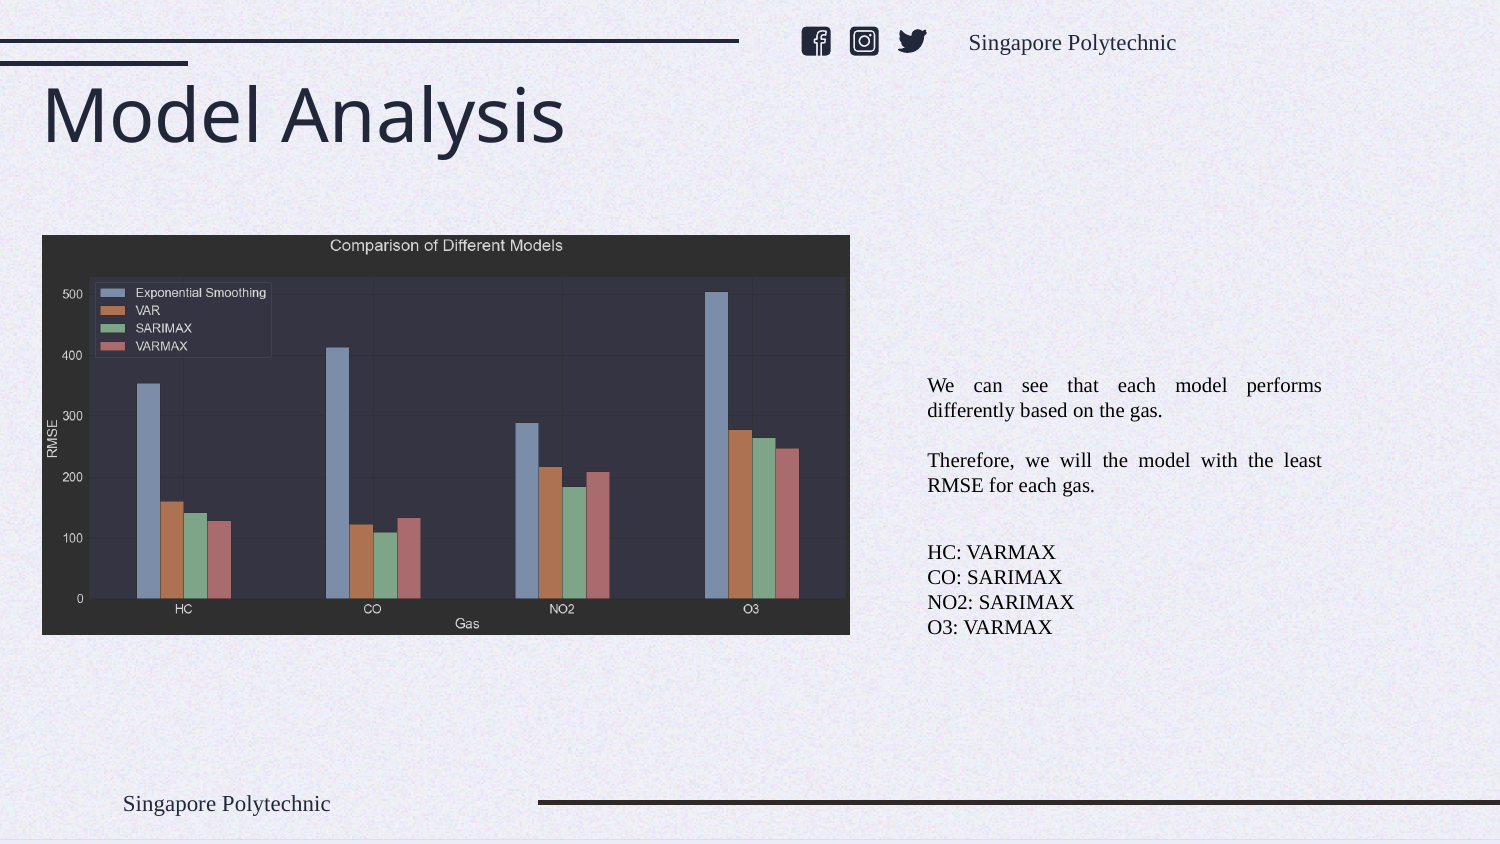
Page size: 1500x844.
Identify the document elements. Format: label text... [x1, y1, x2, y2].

title Model Analysis [26, 52, 827, 168]
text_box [801, 26, 928, 56]
text_box Singapore Polytechnic [953, 17, 1394, 65]
text_box Singapore Polytechnic [108, 778, 548, 827]
picture [0, 0, 1500, 844]
text_box HC: VARMAX CO: SARIMAX NO2: SARIMAX O3: VARMAX [912, 530, 1337, 646]
text_box We can see that each model performs differently based on the gas. Therefore, we will the model with the least RMSE for each gas. [912, 364, 1337, 529]
